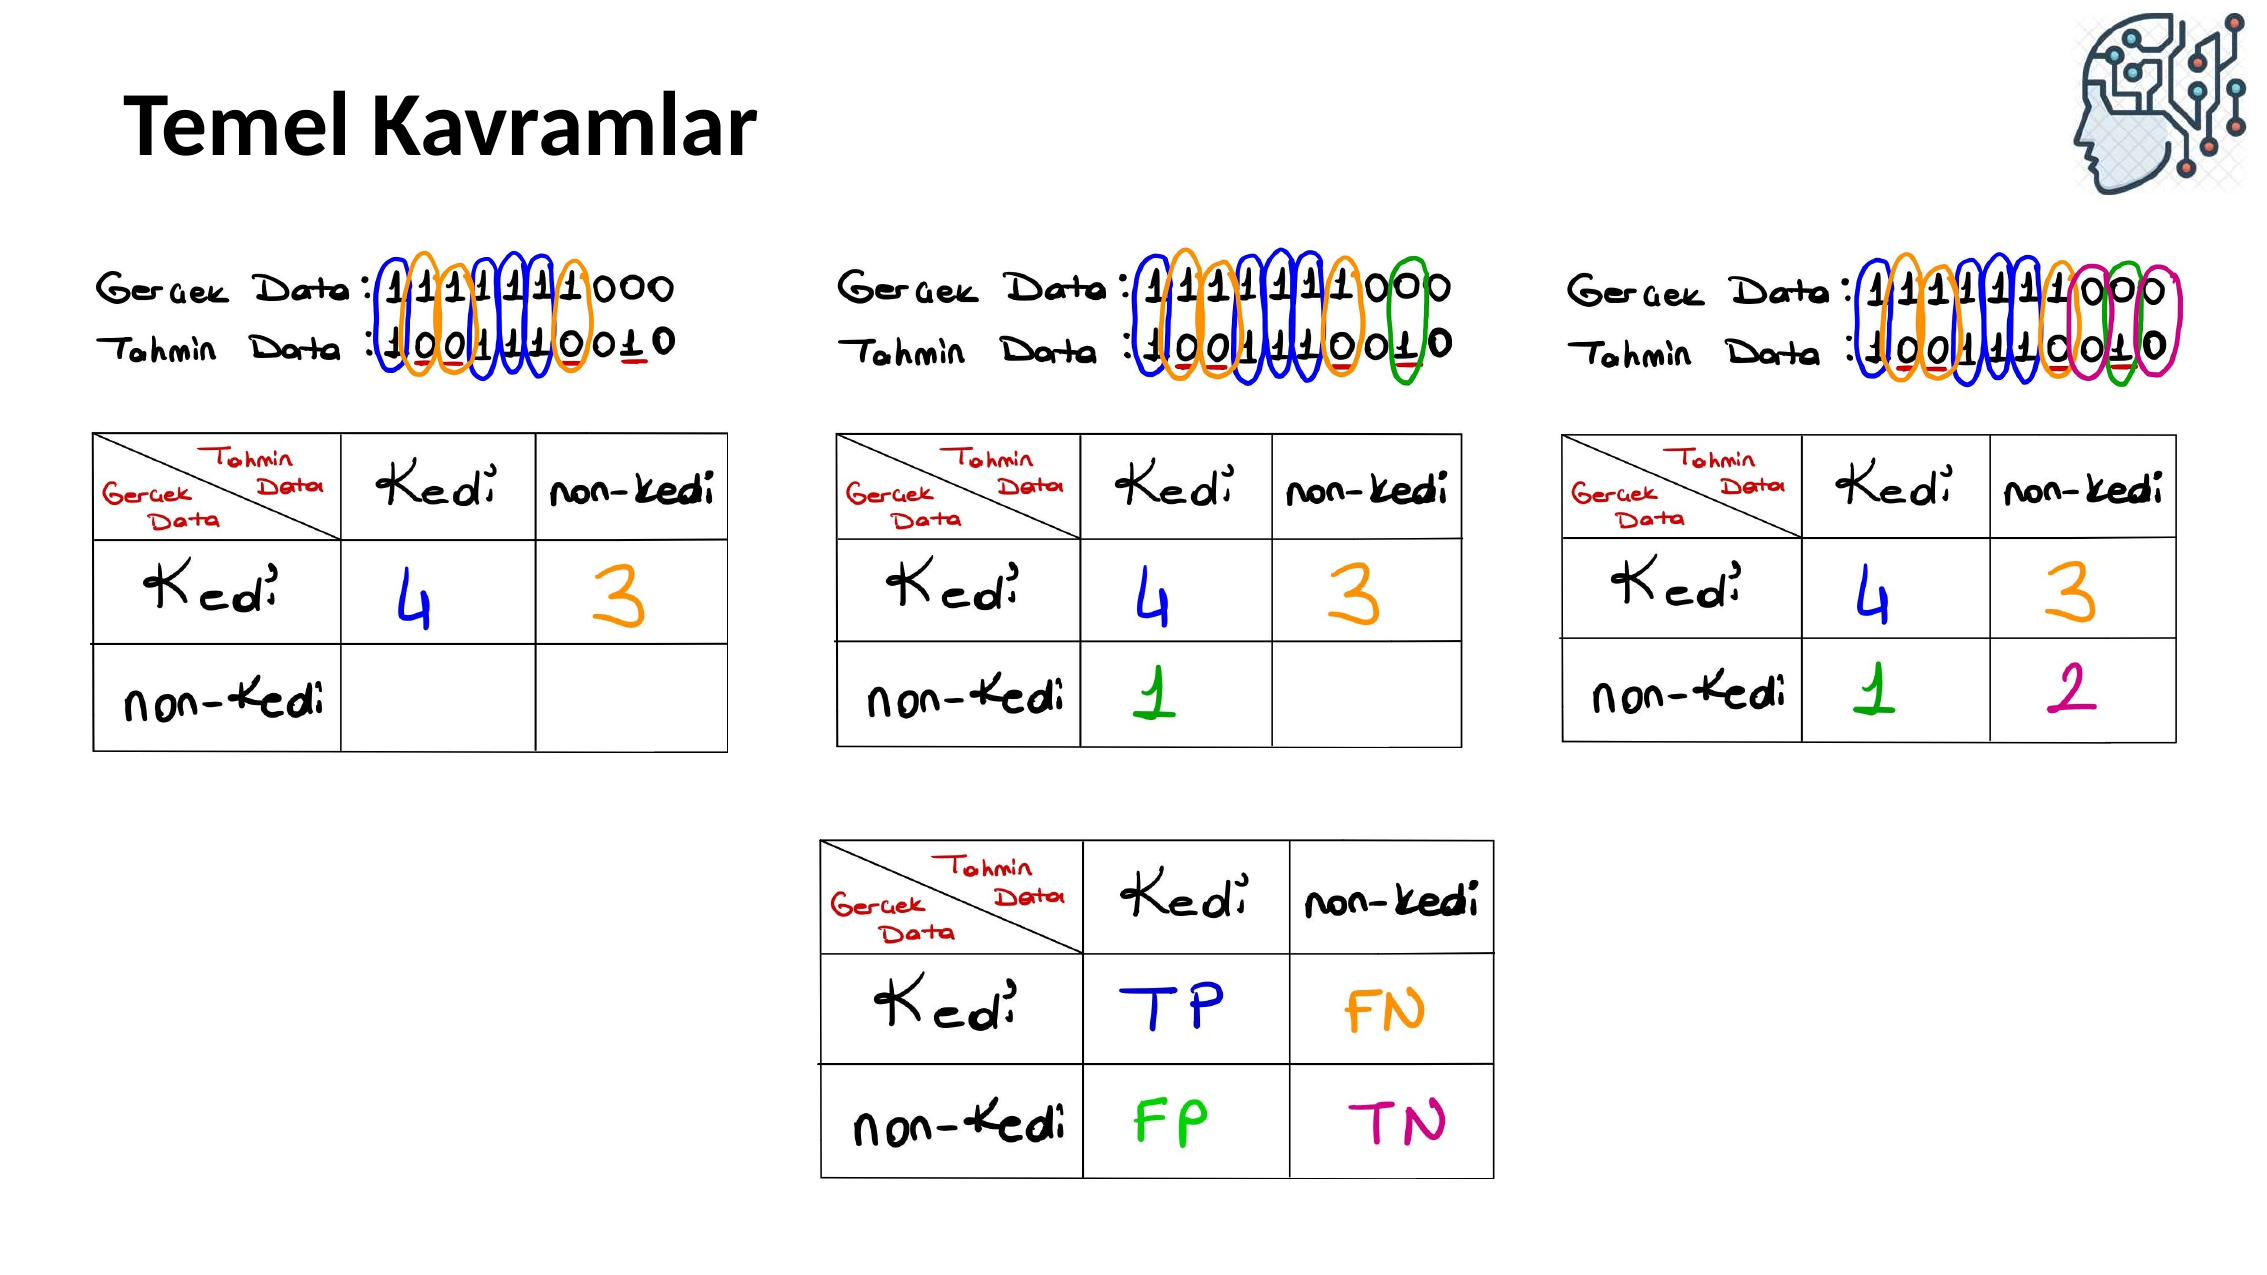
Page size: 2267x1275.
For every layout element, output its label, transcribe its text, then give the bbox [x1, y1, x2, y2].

picture [2066, 11, 2249, 196]
picture [816, 837, 1495, 1179]
picture [1545, 242, 2191, 392]
picture [820, 237, 1472, 392]
picture [1559, 433, 2177, 746]
picture [74, 237, 701, 391]
title Temel Kavramlar [120, 59, 2121, 277]
picture [834, 430, 1464, 748]
picture [90, 430, 729, 754]
